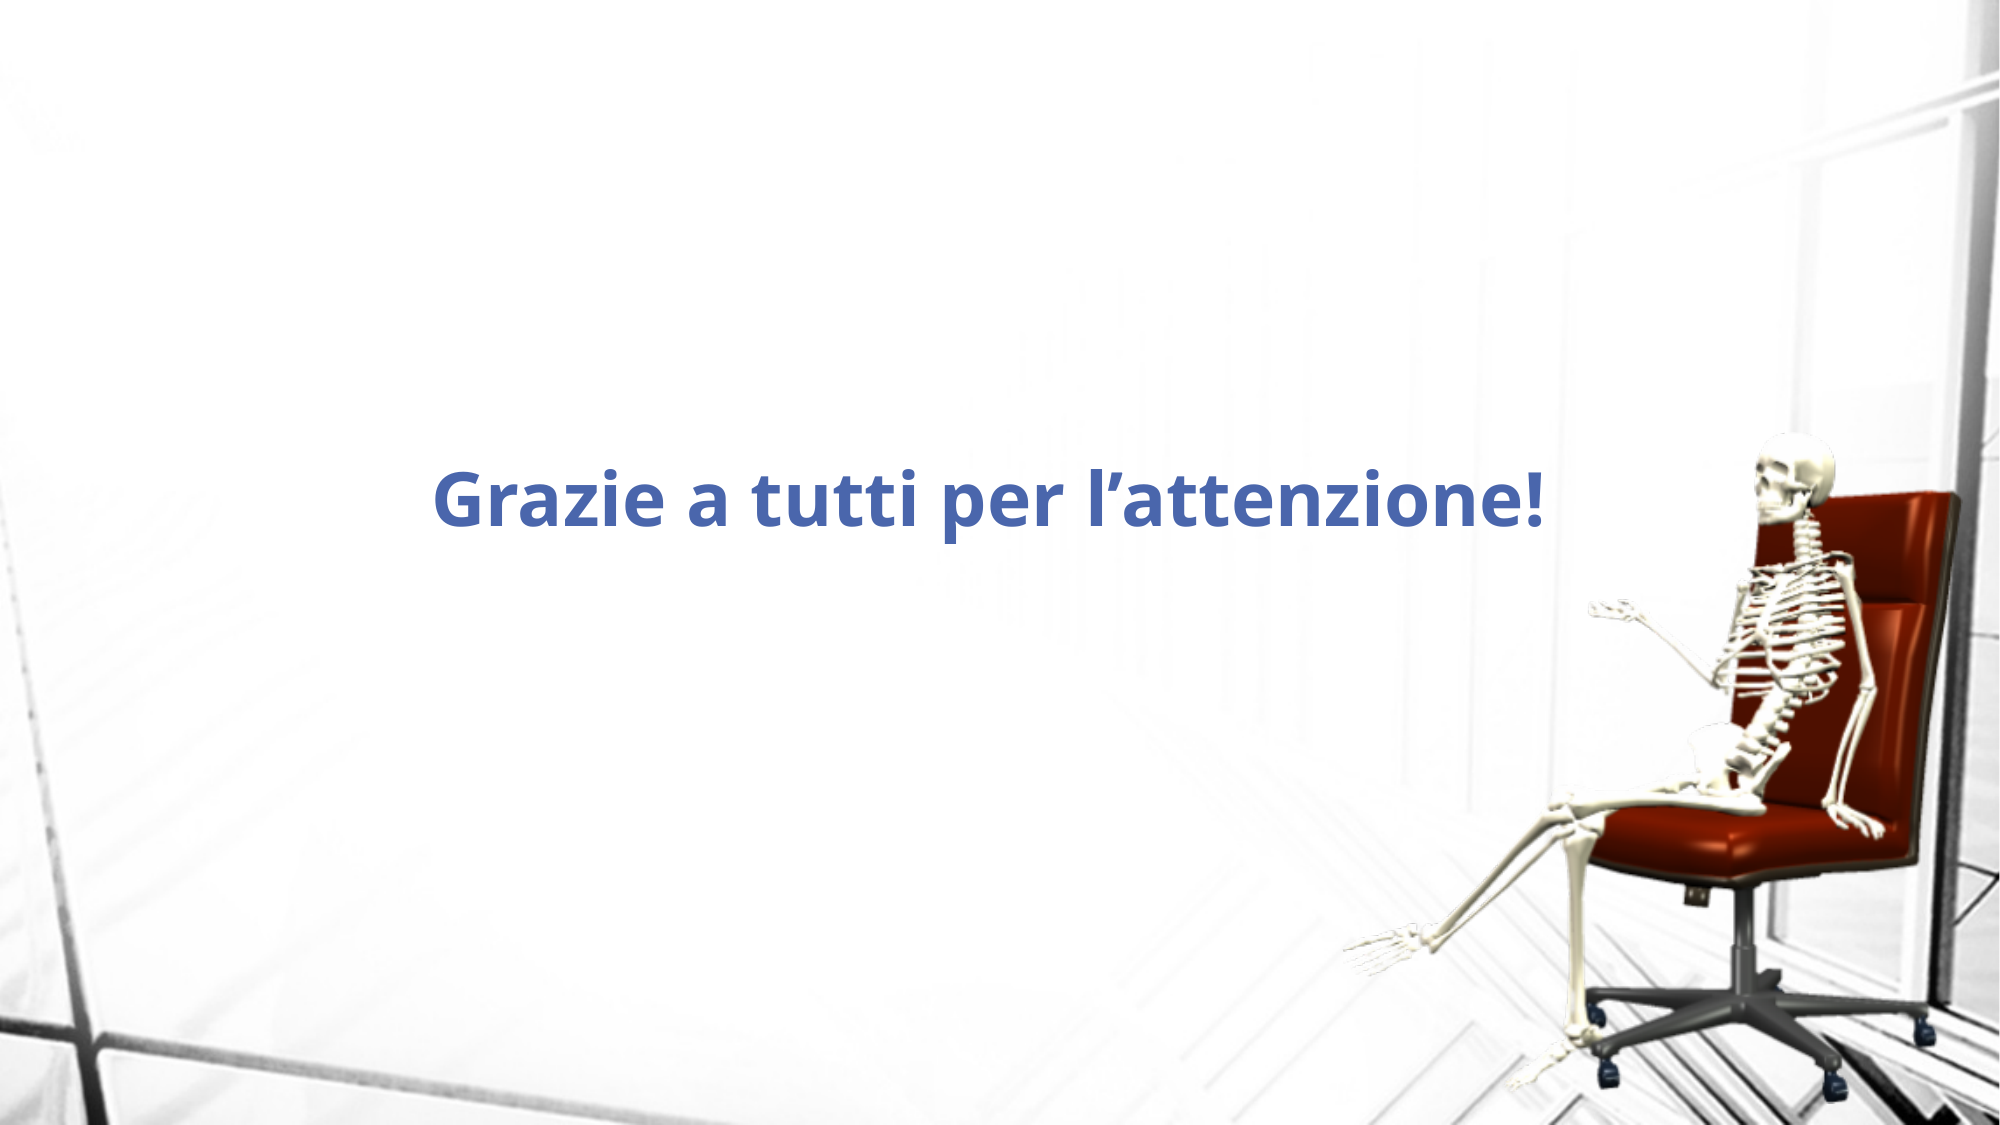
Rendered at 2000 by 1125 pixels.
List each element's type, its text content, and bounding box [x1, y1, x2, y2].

picture [0, 0, 2000, 1125]
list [1342, 432, 1963, 1104]
title Grazie a tutti per l’attenzione! [415, 373, 1584, 549]
